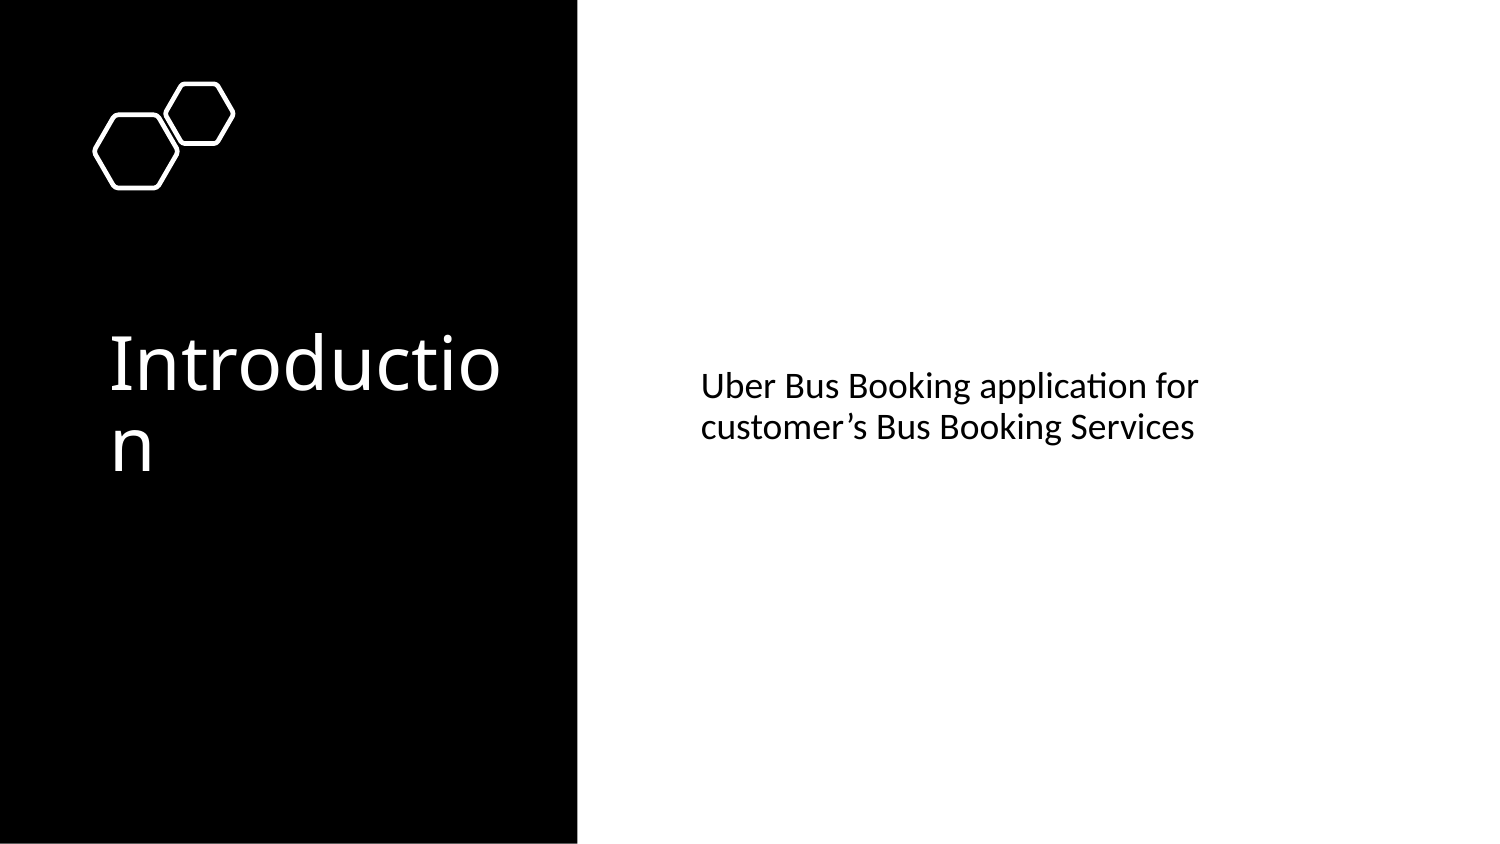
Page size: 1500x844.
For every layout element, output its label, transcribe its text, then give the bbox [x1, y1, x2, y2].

title Introduction [94, 143, 536, 671]
text_box [578, 0, 1500, 844]
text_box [94, 83, 234, 189]
list Uber Bus Booking application for customer’s Bus Booking Services [685, 143, 1390, 671]
text_box [0, 0, 578, 844]
